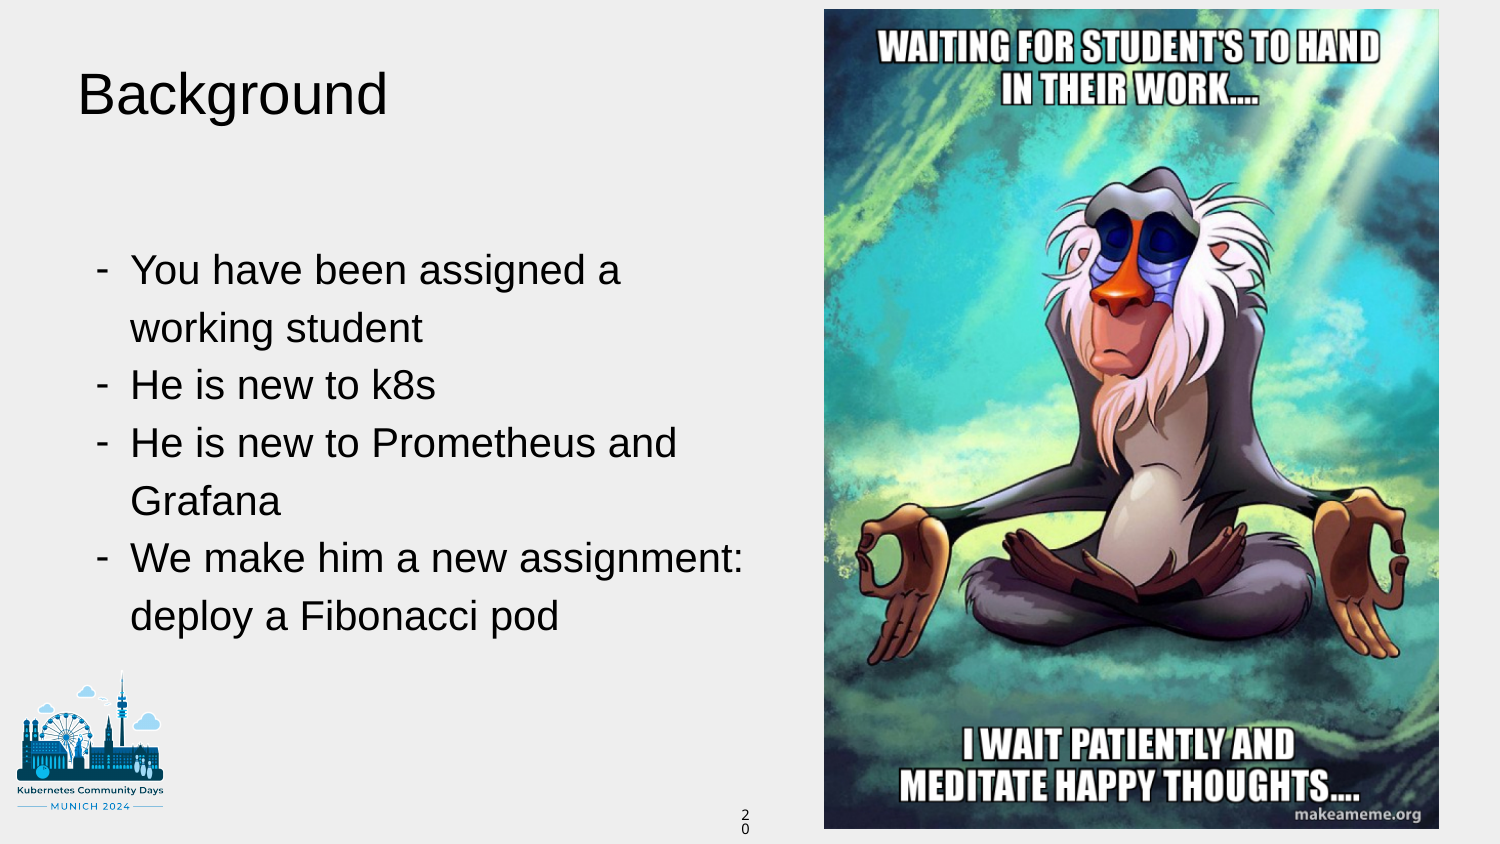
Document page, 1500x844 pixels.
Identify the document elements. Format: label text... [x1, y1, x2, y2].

list You have been assigned a working student He is new to k8s He is new to Prometheus and Grafana We make him a new assignment: deploy a Fibonacci pod [74, 232, 750, 664]
picture [823, 9, 1439, 829]
slide_number ‹#› [738, 332, 761, 829]
picture [10, 664, 170, 823]
title Background [74, 66, 818, 155]
